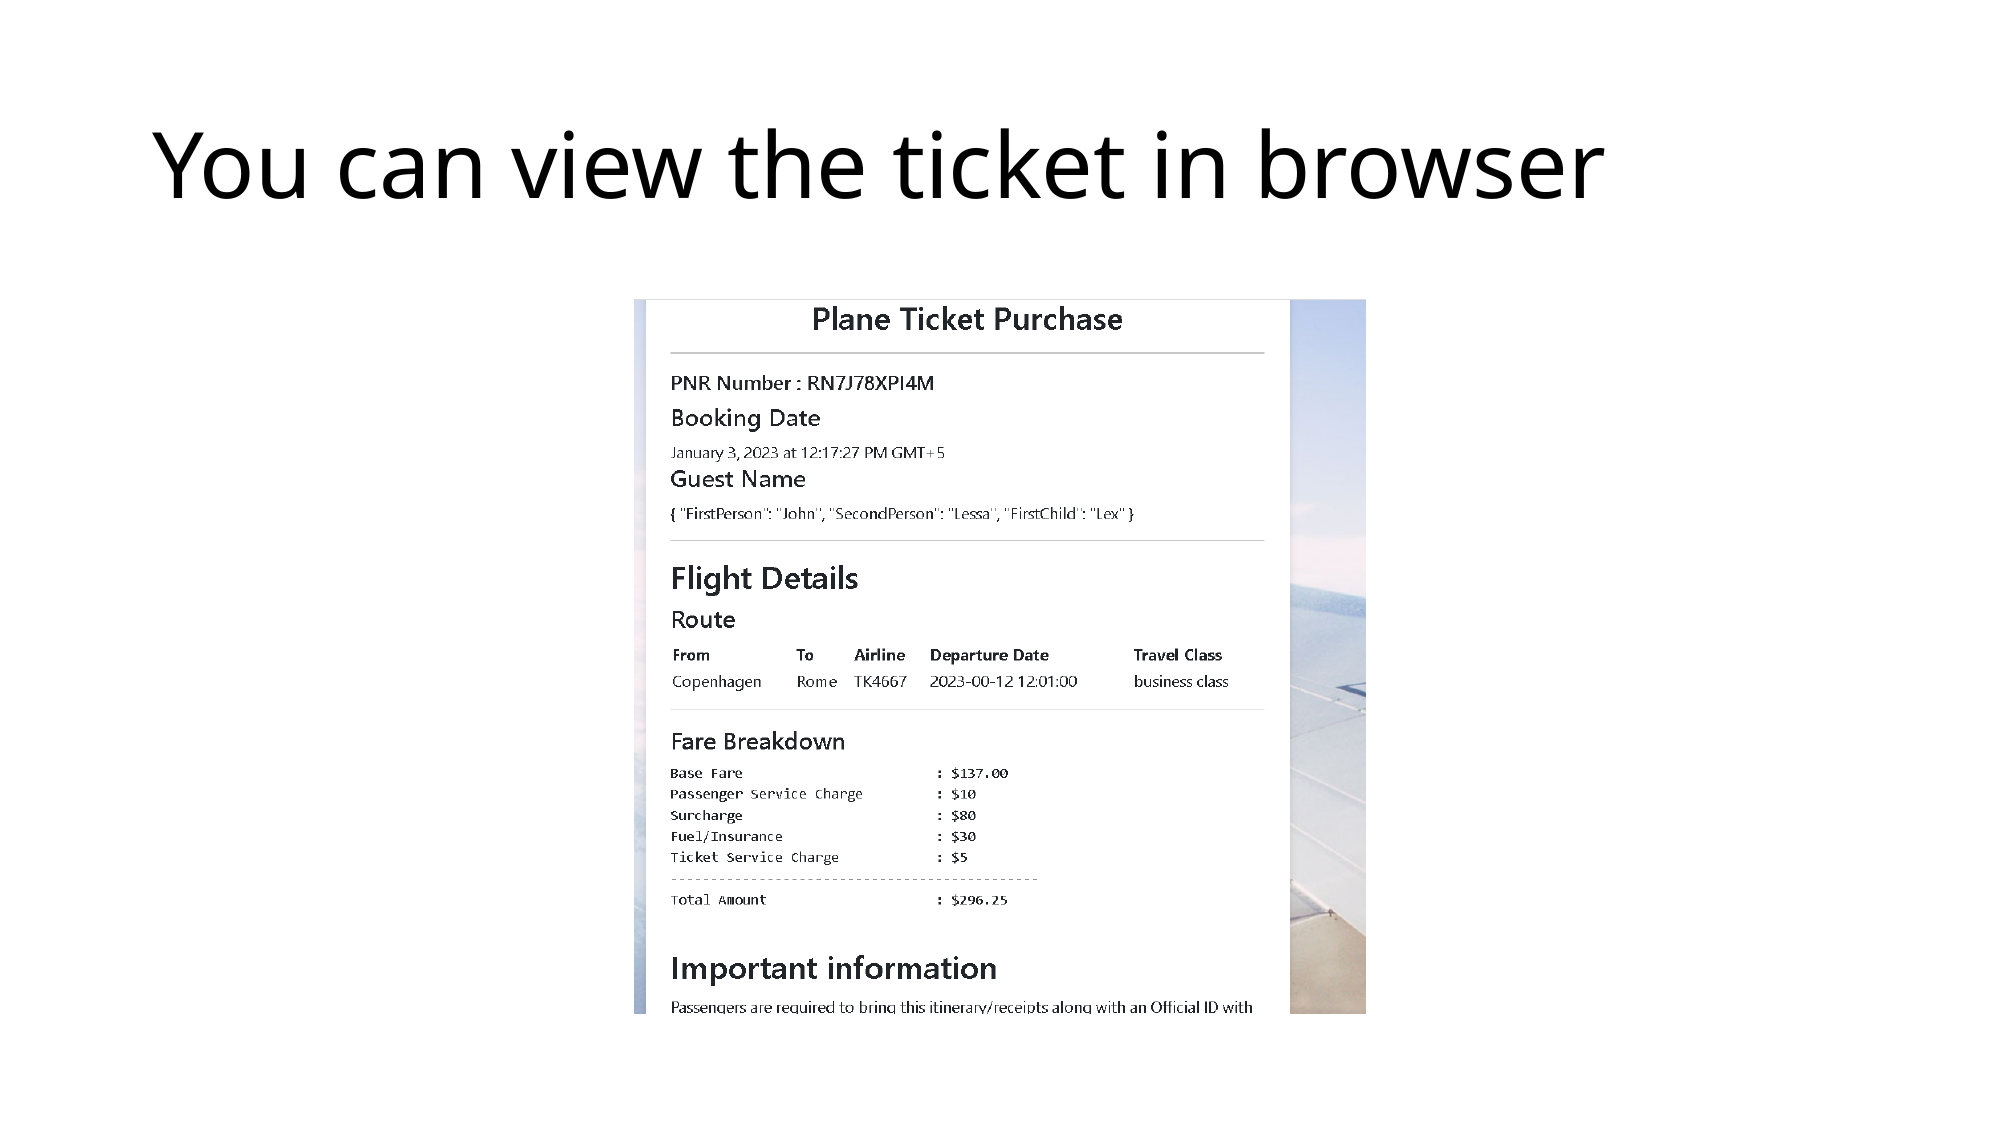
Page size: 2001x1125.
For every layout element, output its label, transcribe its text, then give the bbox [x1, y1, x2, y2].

title You can view the ticket in browser [137, 59, 1863, 278]
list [634, 299, 1366, 1014]
